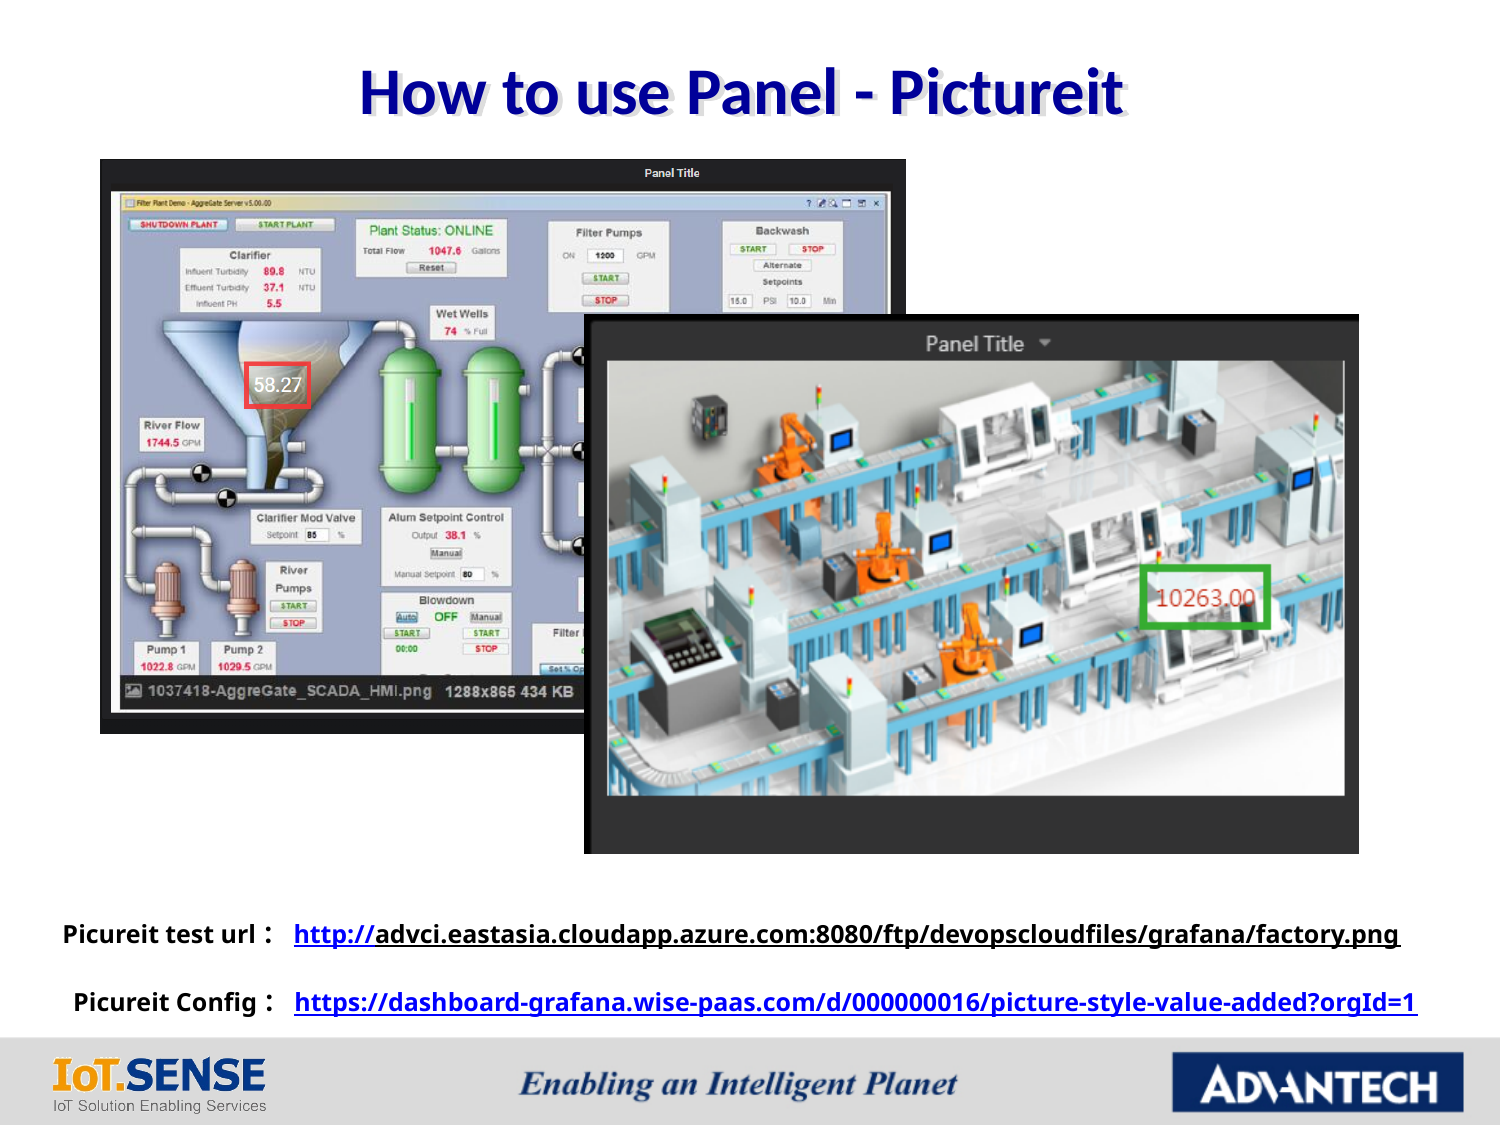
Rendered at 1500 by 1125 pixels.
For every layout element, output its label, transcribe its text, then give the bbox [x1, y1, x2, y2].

picture [100, 159, 1359, 854]
text_box Picureit test url：http://advci.eastasia.cloudapp.azure.com:8080/ftp/devopscloudfiles/grafana/factory.png [0, 907, 1488, 976]
text_box How to use Panel - Pictureit [0, 30, 1500, 145]
picture [0, 1045, 1500, 1125]
text_box Picureit Config：https://dashboard-grafana.wise-paas.com/d/000000016/picture-style-value-added?orgId=1 [0, 975, 1500, 1045]
